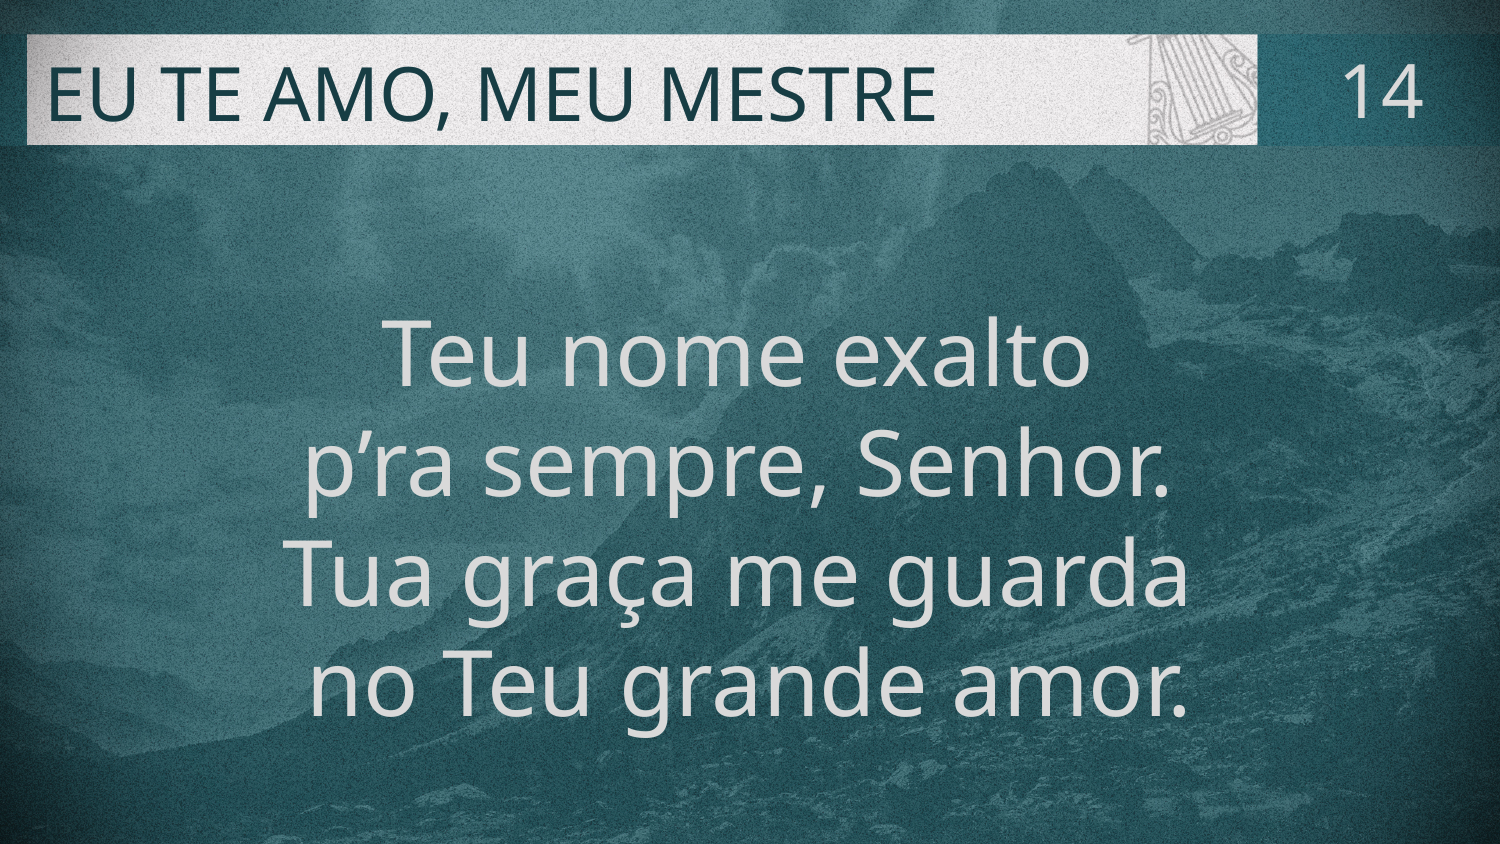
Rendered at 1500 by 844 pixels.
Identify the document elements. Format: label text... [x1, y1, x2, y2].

picture [0, 0, 1500, 185]
title EU TE AMO, MEU MESTRE [29, 33, 1258, 151]
list Teu nome exalto p’ra sempre, Senhor. Tua graça me guarda no Teu grande amor. [0, 185, 1500, 844]
list 14 [1281, 36, 1483, 143]
